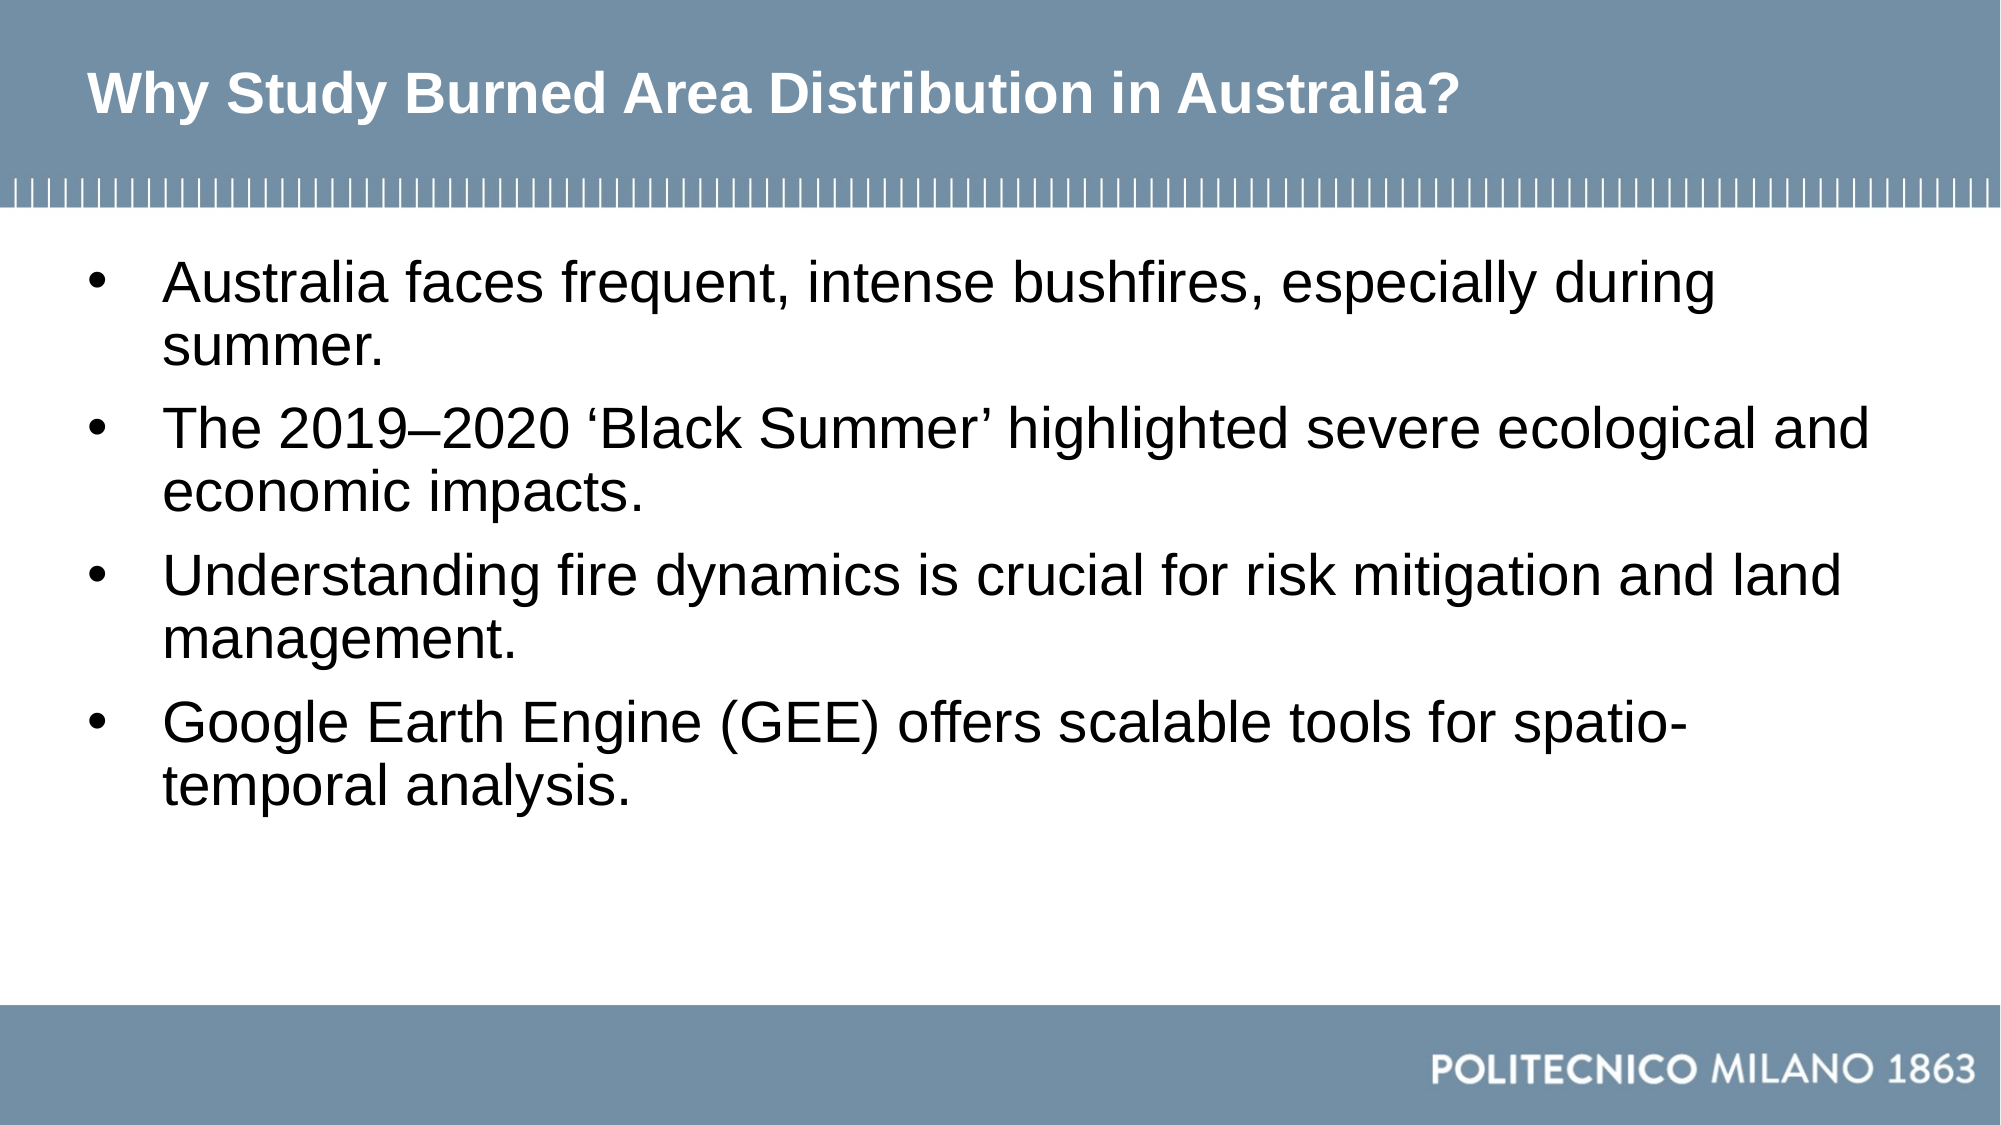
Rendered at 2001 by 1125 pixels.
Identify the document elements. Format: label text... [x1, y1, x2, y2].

list Australia faces frequent, intense bushfires, especially during summer. The 2019–2020 ‘Black Summer’ highlighted severe ecological and economic impacts. Understanding fire dynamics is crucial for risk mitigation and land management. Google Earth Engine (GEE) offers scalable tools for spatio-temporal analysis. [72, 244, 1920, 959]
picture [0, 0, 2001, 1125]
title Why Study Burned Area Distribution in Australia? [72, 22, 1920, 167]
